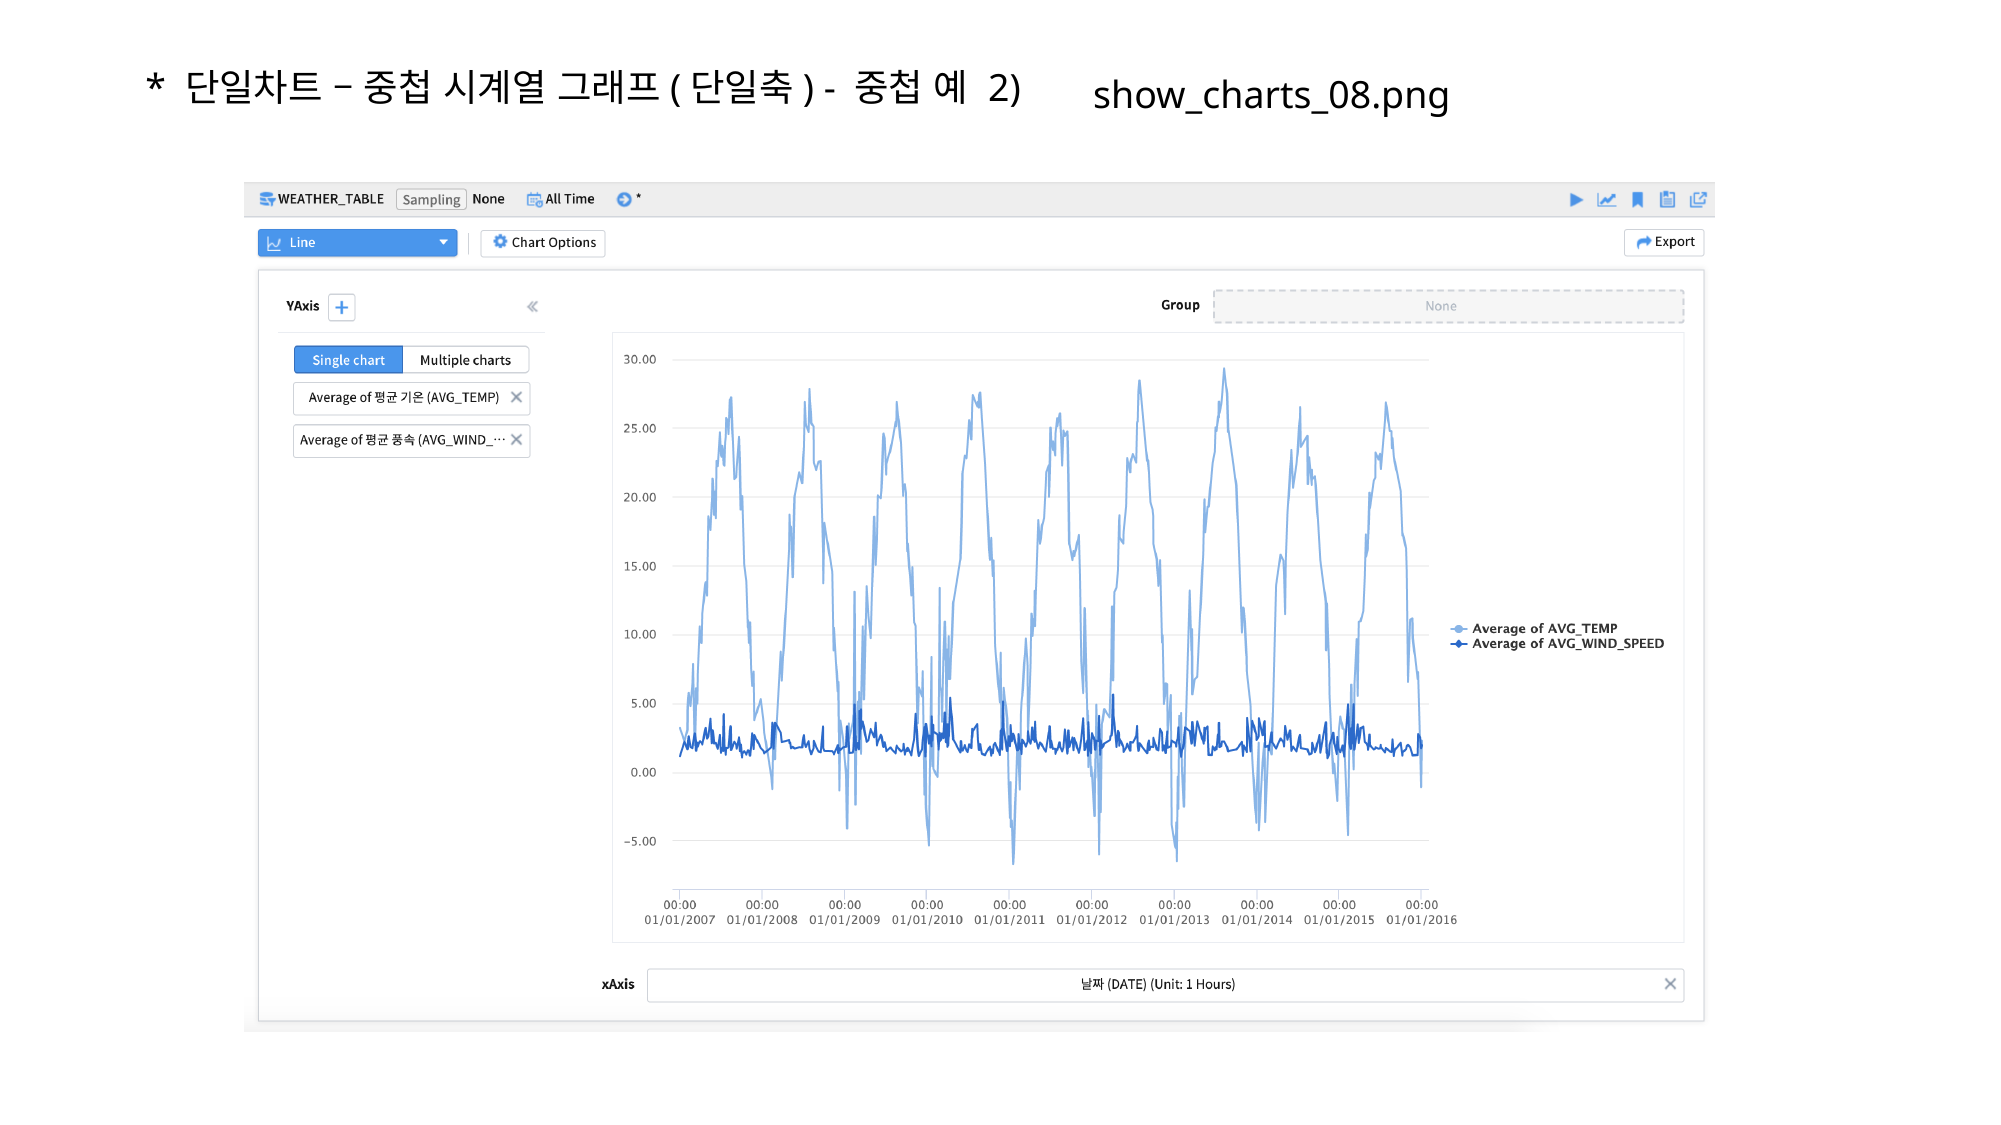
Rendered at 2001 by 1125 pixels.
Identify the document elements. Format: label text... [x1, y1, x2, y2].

text_box * 단일차트 – 중첩 시계열 그래프(단일축) - 중첩 예 2) [130, 56, 1275, 116]
text_box show_charts_08.png [1078, 63, 1470, 124]
picture [243, 182, 1715, 1032]
